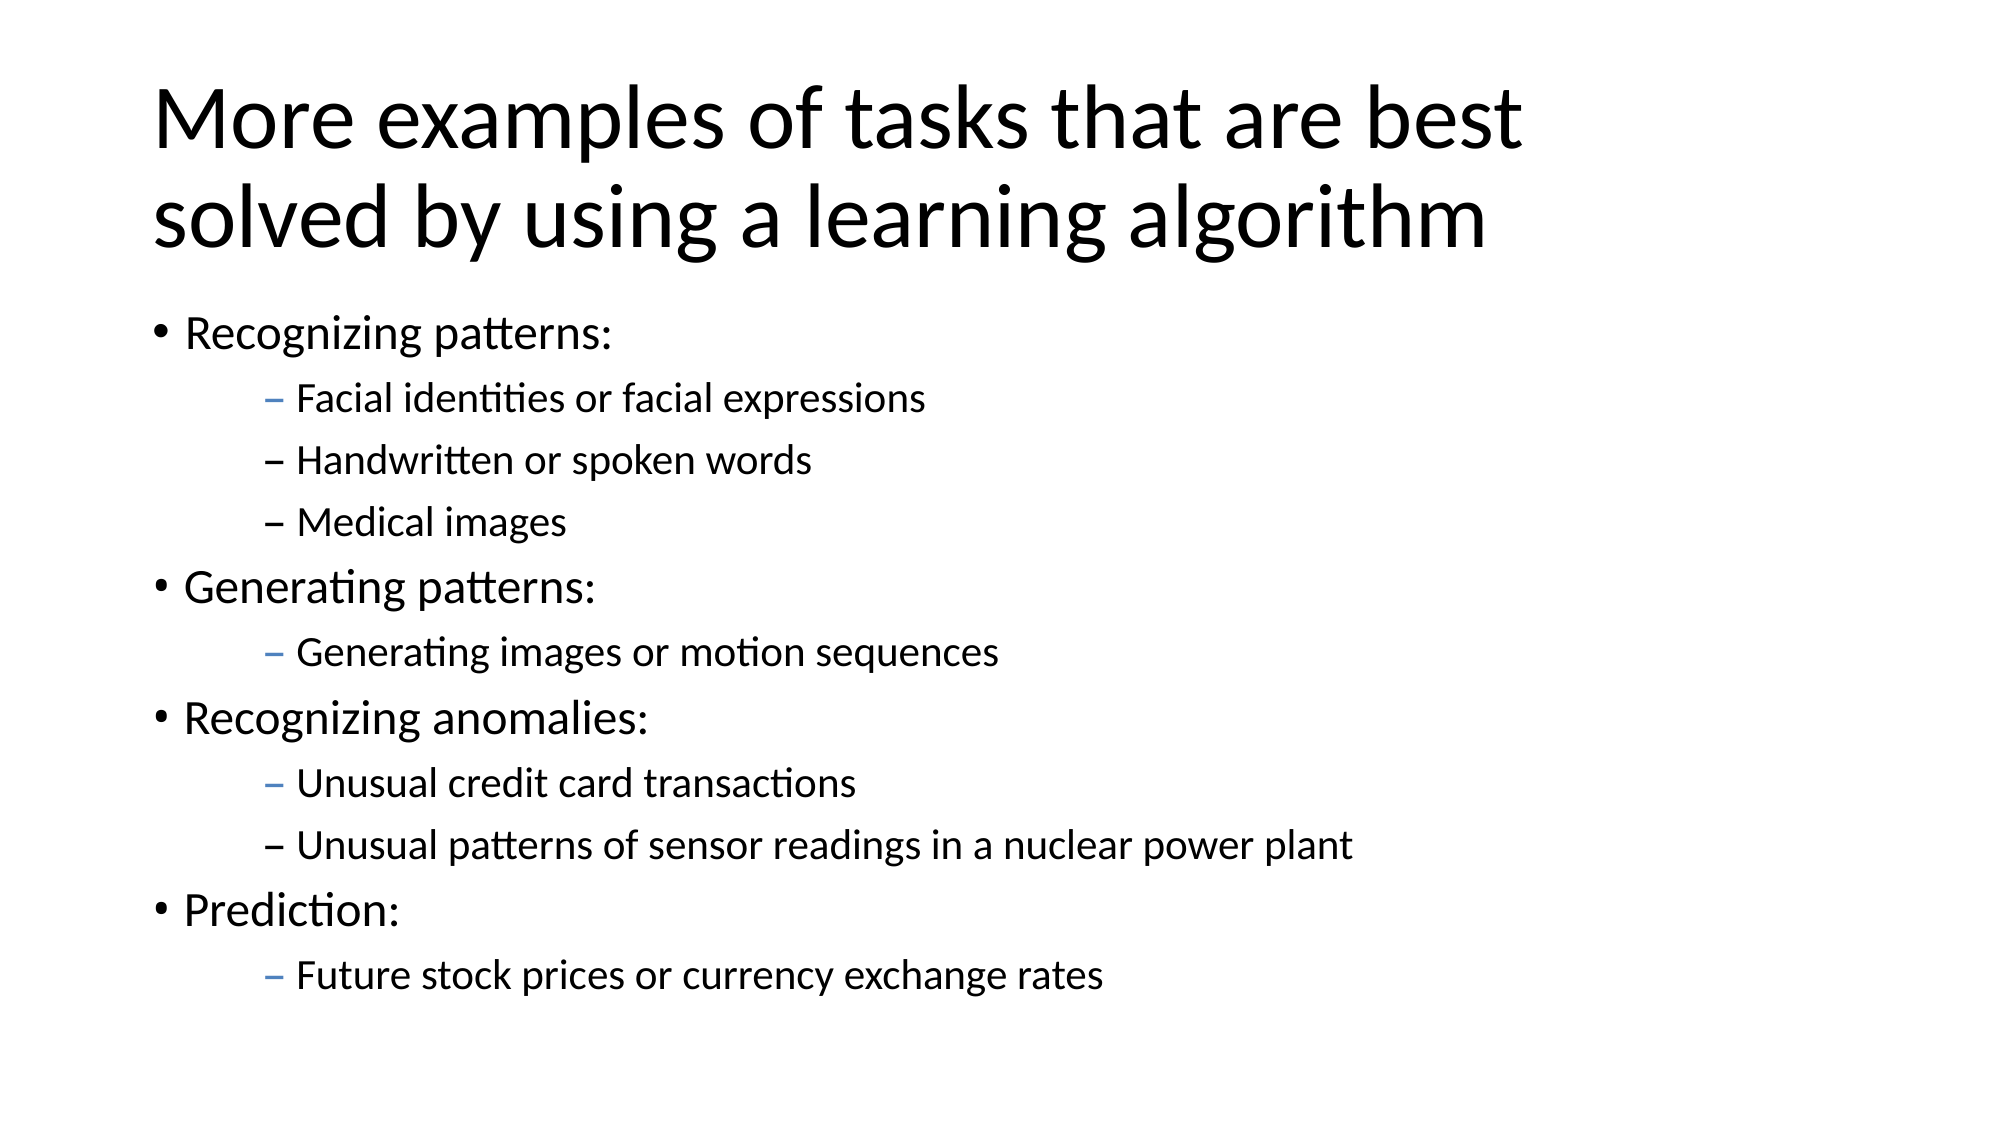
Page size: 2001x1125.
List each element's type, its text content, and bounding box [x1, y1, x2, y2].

list Recognizing patterns: – Facial identities or facial expressions – Handwritten or spoken words – Medical images • Generating patterns: – Generating images or motion sequences • Recognizing anomalies: – Unusual credit card transactions – Unusual patterns of sensor readings in a nuclear power plant • Prediction: – Future stock prices or currency exchange rates [137, 299, 1863, 1014]
title More examples of tasks that are best solved by using a learning algorithm [137, 59, 1863, 278]
